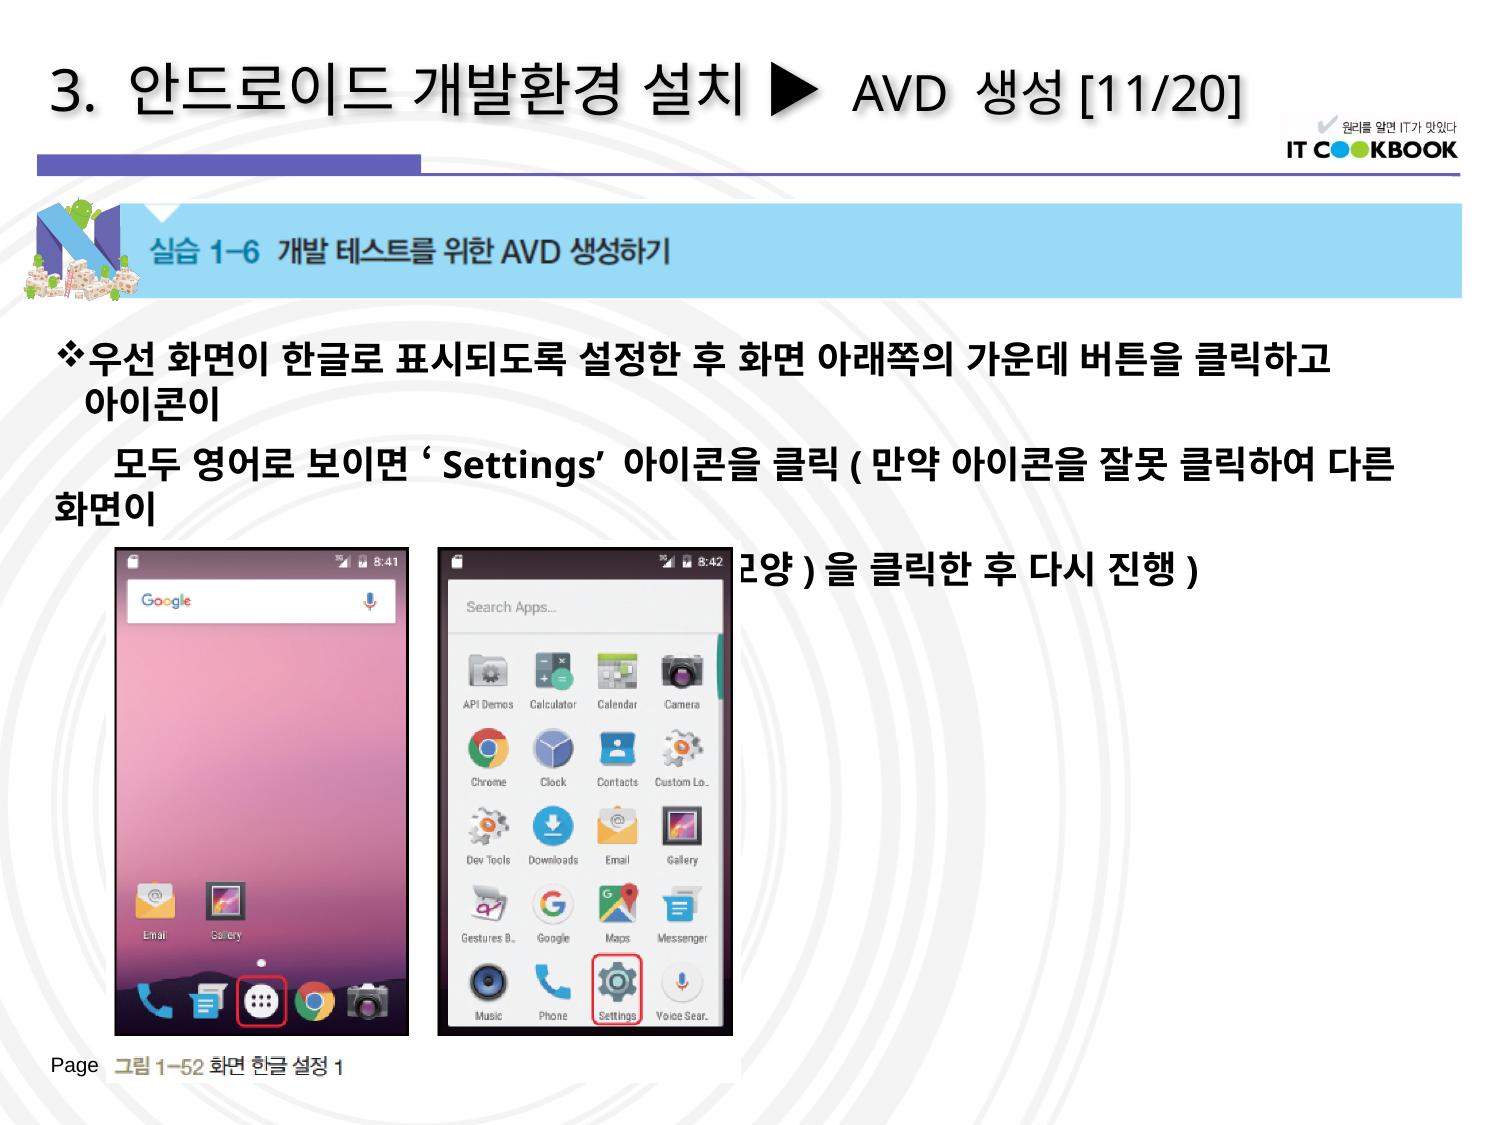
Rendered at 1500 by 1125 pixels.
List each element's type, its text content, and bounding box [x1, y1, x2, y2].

title 3. 안드로이드 개발환경 설치 ▶ AVD 생성[11/20] [48, 53, 1448, 161]
list 우선 화면이 한글로 표시되도록 설정한 후 화면 아래쪽의 가운데 버튼을 클릭하고 아이콘이 모두 영어로 보이면 ‘Settings’ 아이콘을 클릭(만약 아이콘을 잘못 클릭하여 다른 화면이 나오면 오른쪽 키 중에서 홈 아이콘(집 모양)을 클릭한 후 다시 진행) [54, 335, 1469, 1051]
picture [0, 35, 1500, 1125]
